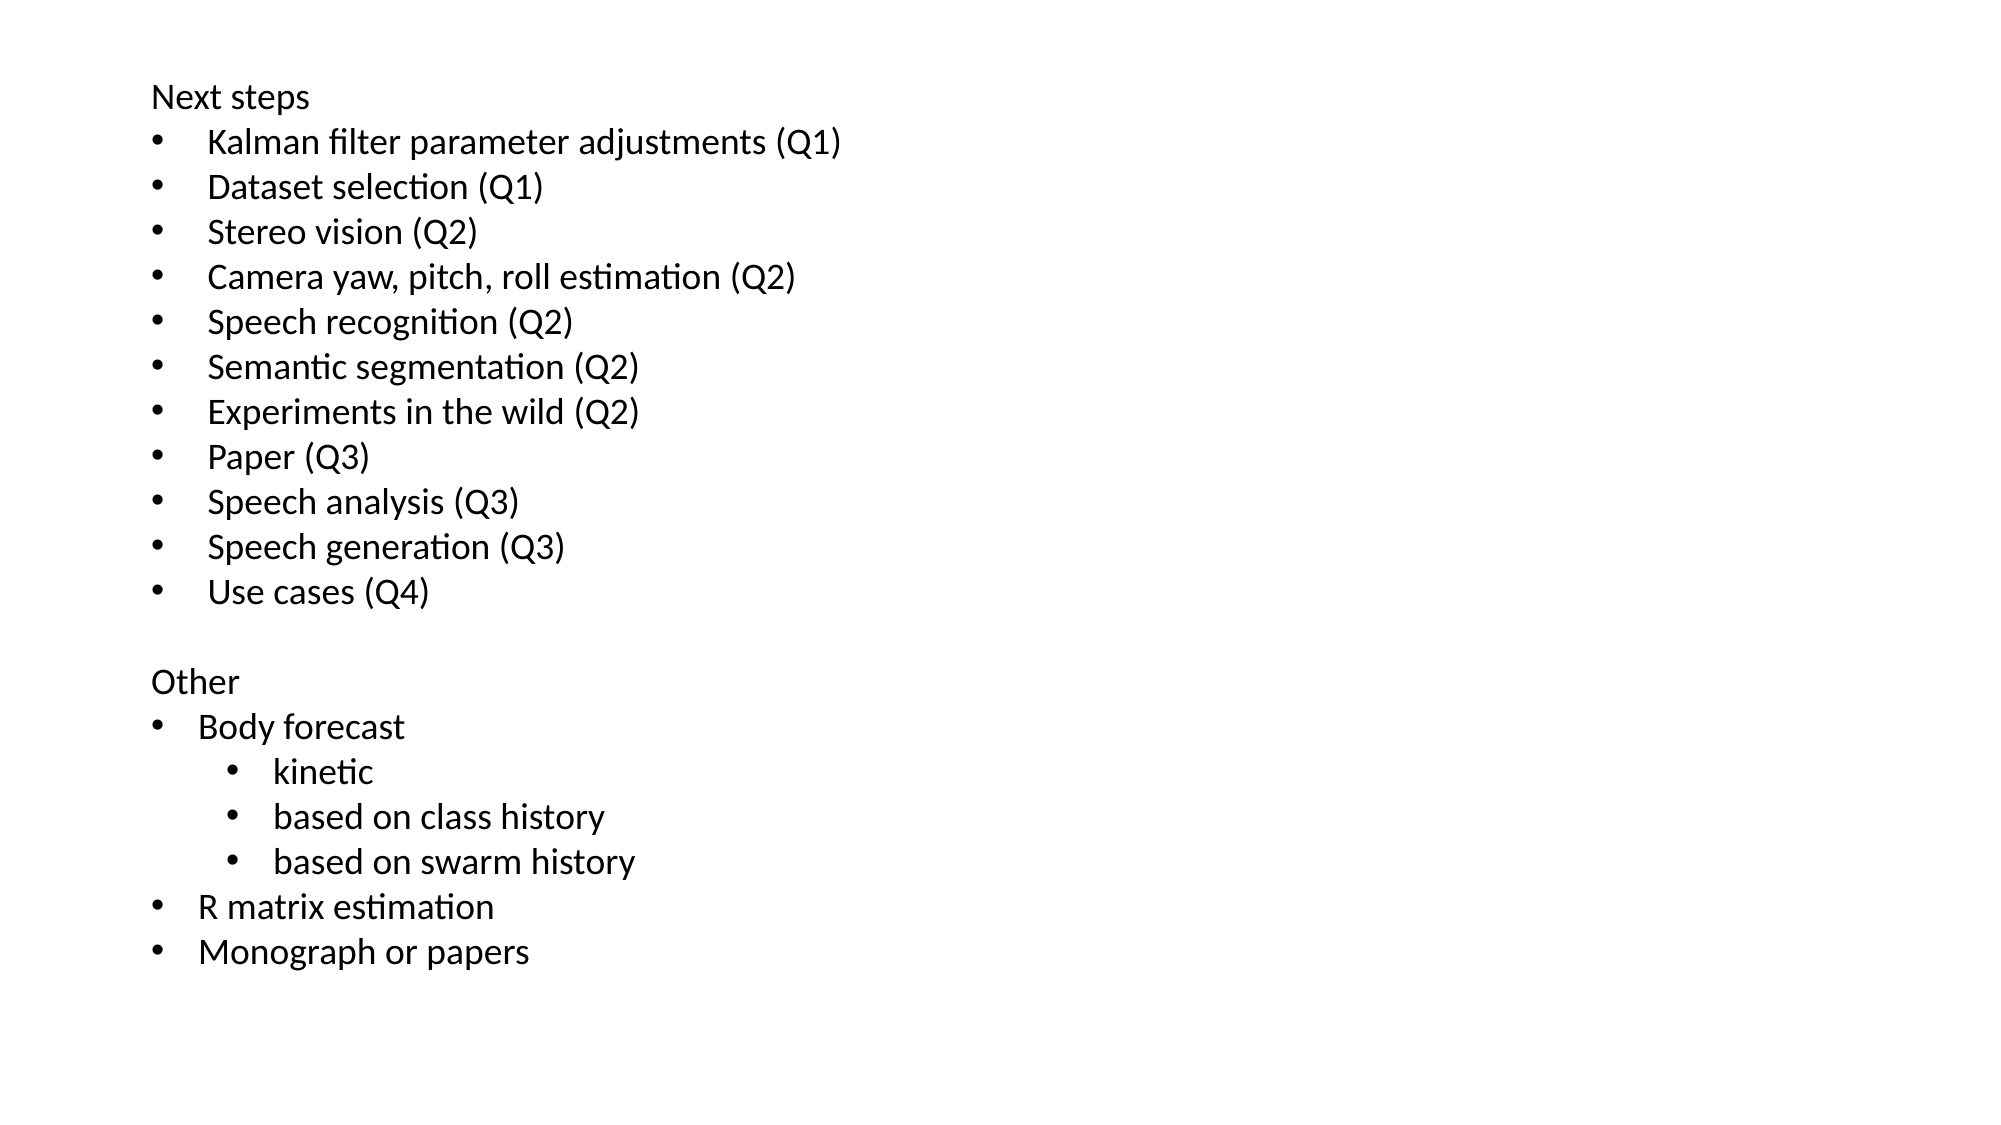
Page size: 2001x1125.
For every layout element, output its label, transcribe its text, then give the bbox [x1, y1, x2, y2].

text_box Next steps Kalman filter parameter adjustments (Q1) Dataset selection (Q1) Stereo vision (Q2) Camera yaw, pitch, roll estimation (Q2) Speech recognition (Q2) Semantic segmentation (Q2) Experiments in the wild (Q2) Paper (Q3) Speech analysis (Q3) Speech generation (Q3) Use cases (Q4) Other Body forecast kinetic based on class history based on swarm history R matrix estimation Monograph or papers [136, 64, 858, 1115]
